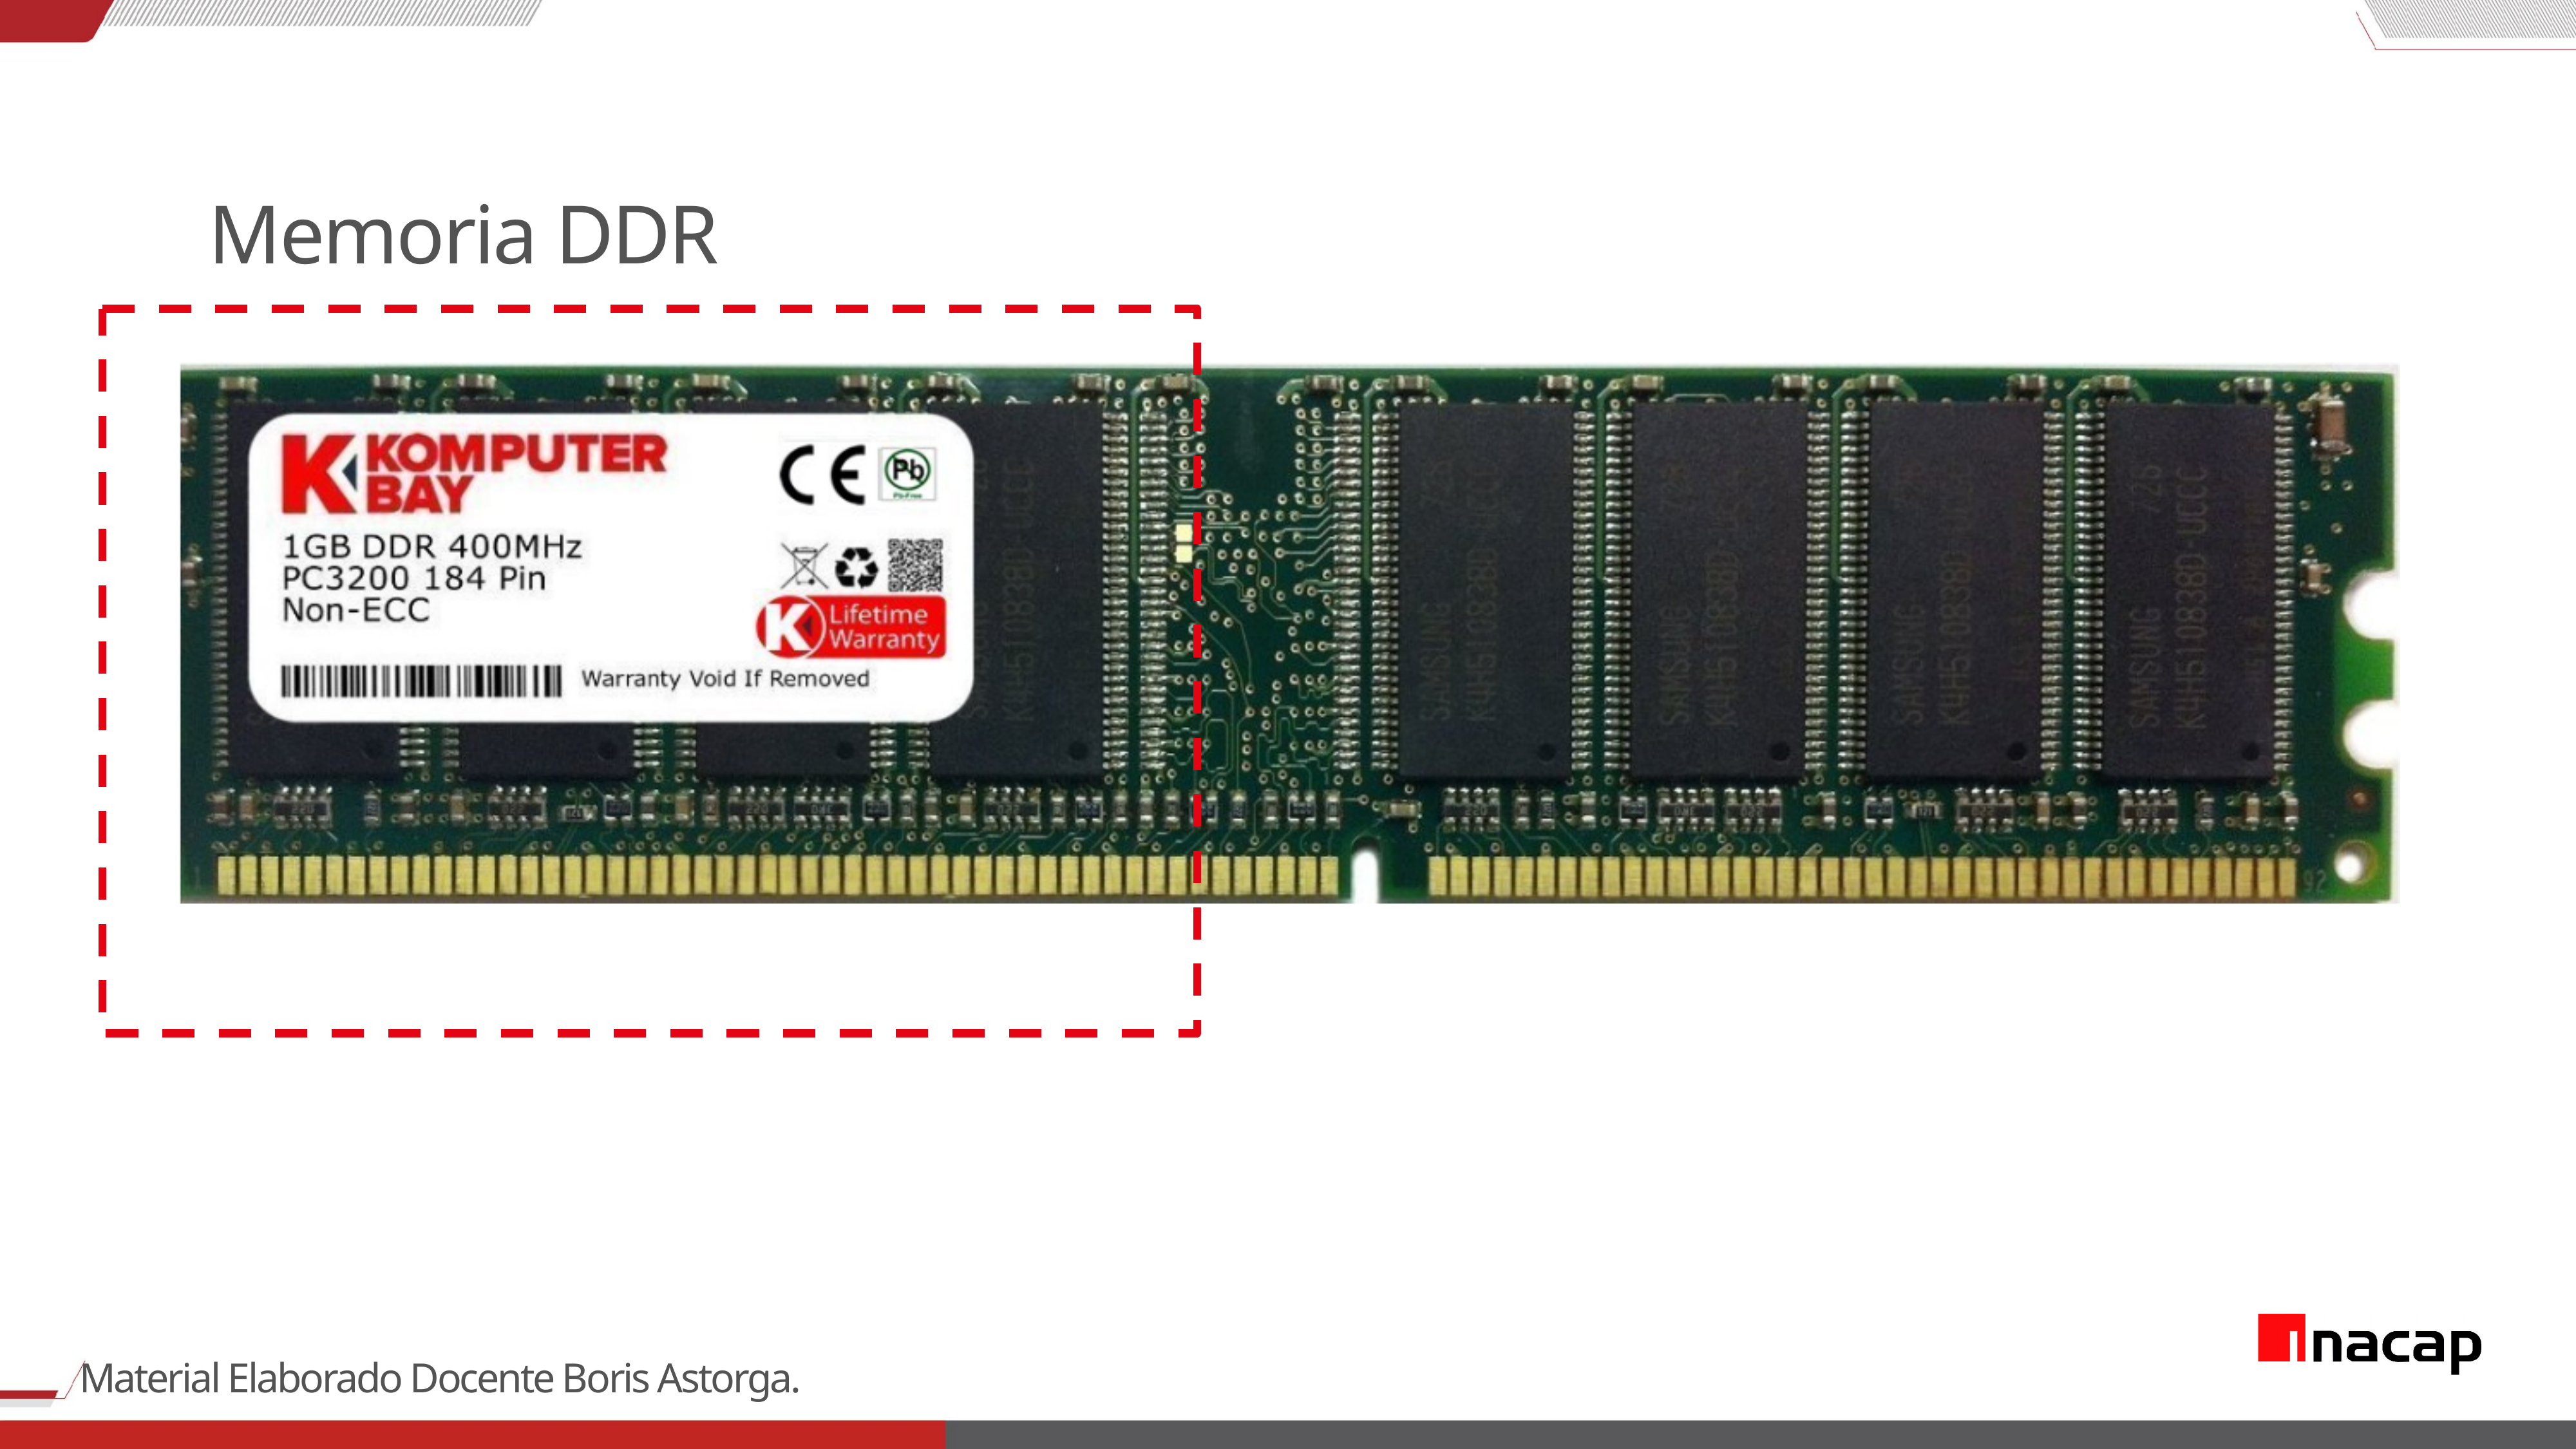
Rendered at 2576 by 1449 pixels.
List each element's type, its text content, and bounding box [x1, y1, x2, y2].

picture [176, 361, 2400, 904]
picture [0, 0, 2576, 55]
text_box [102, 308, 1198, 1034]
picture [0, 1354, 2576, 1449]
picture [2246, 1314, 2481, 1375]
text_box Material Elaborado Docente Boris Astorga. [70, 1348, 1358, 1406]
text_box Memoria DDR [199, 178, 1488, 285]
